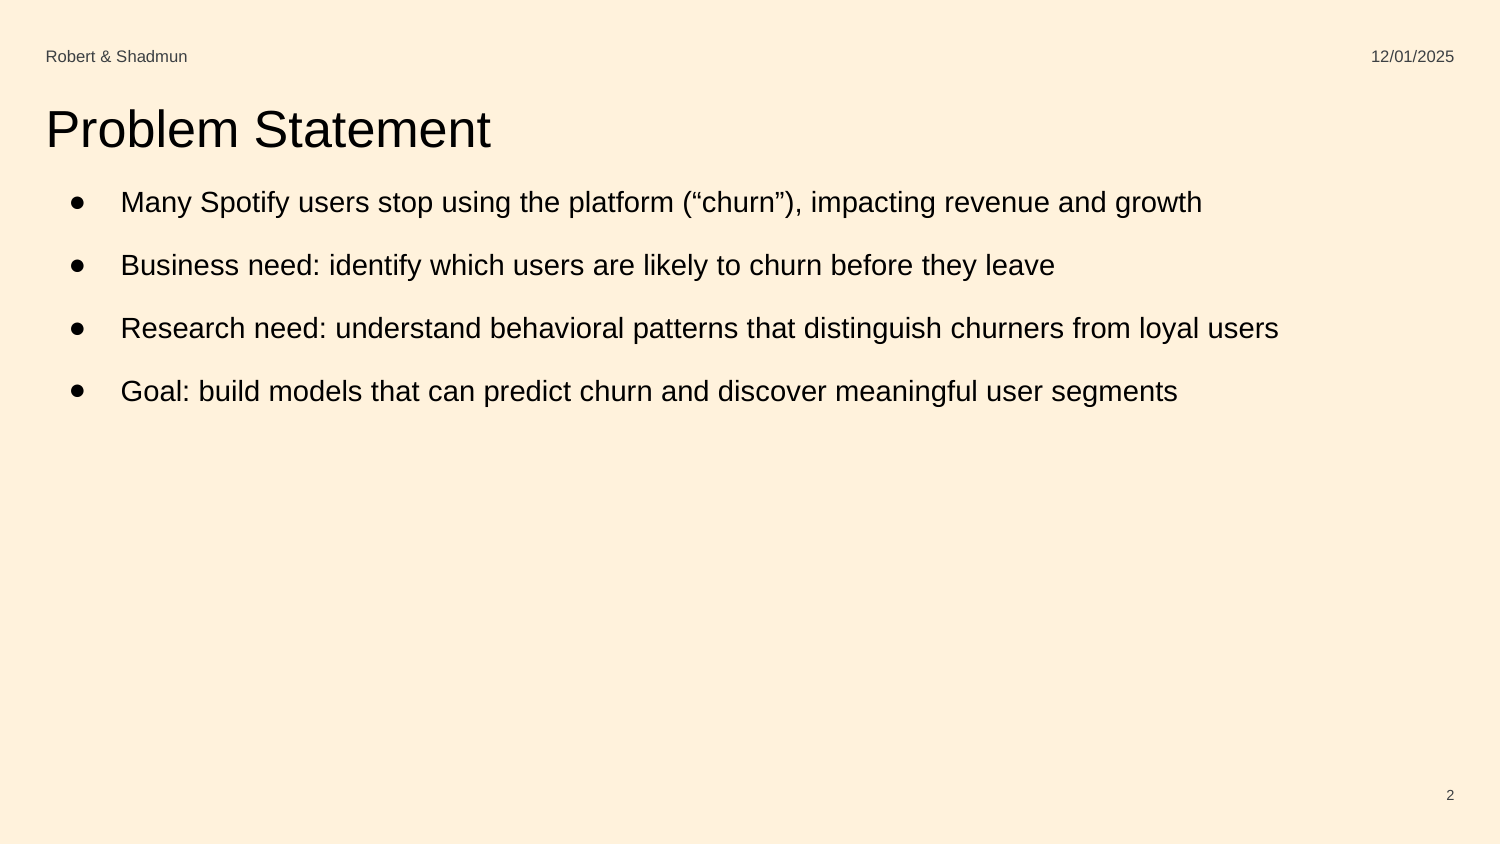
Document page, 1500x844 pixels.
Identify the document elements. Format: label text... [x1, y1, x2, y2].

title Many Spotify users stop using the platform (“churn”), impacting revenue and growth Business need: identify which users are likely to churn before they leave Research need: understand behavioral patterns that distinguish churners from loyal users Goal: build models that can predict churn and discover meaningful user segments [45, 172, 1455, 780]
slide_number ‹#› [1346, 779, 1455, 811]
subtitle 12/01/2025 [1187, 45, 1455, 69]
title Problem Statement [45, 80, 509, 166]
subtitle Robert & Shadmun [45, 45, 313, 69]
